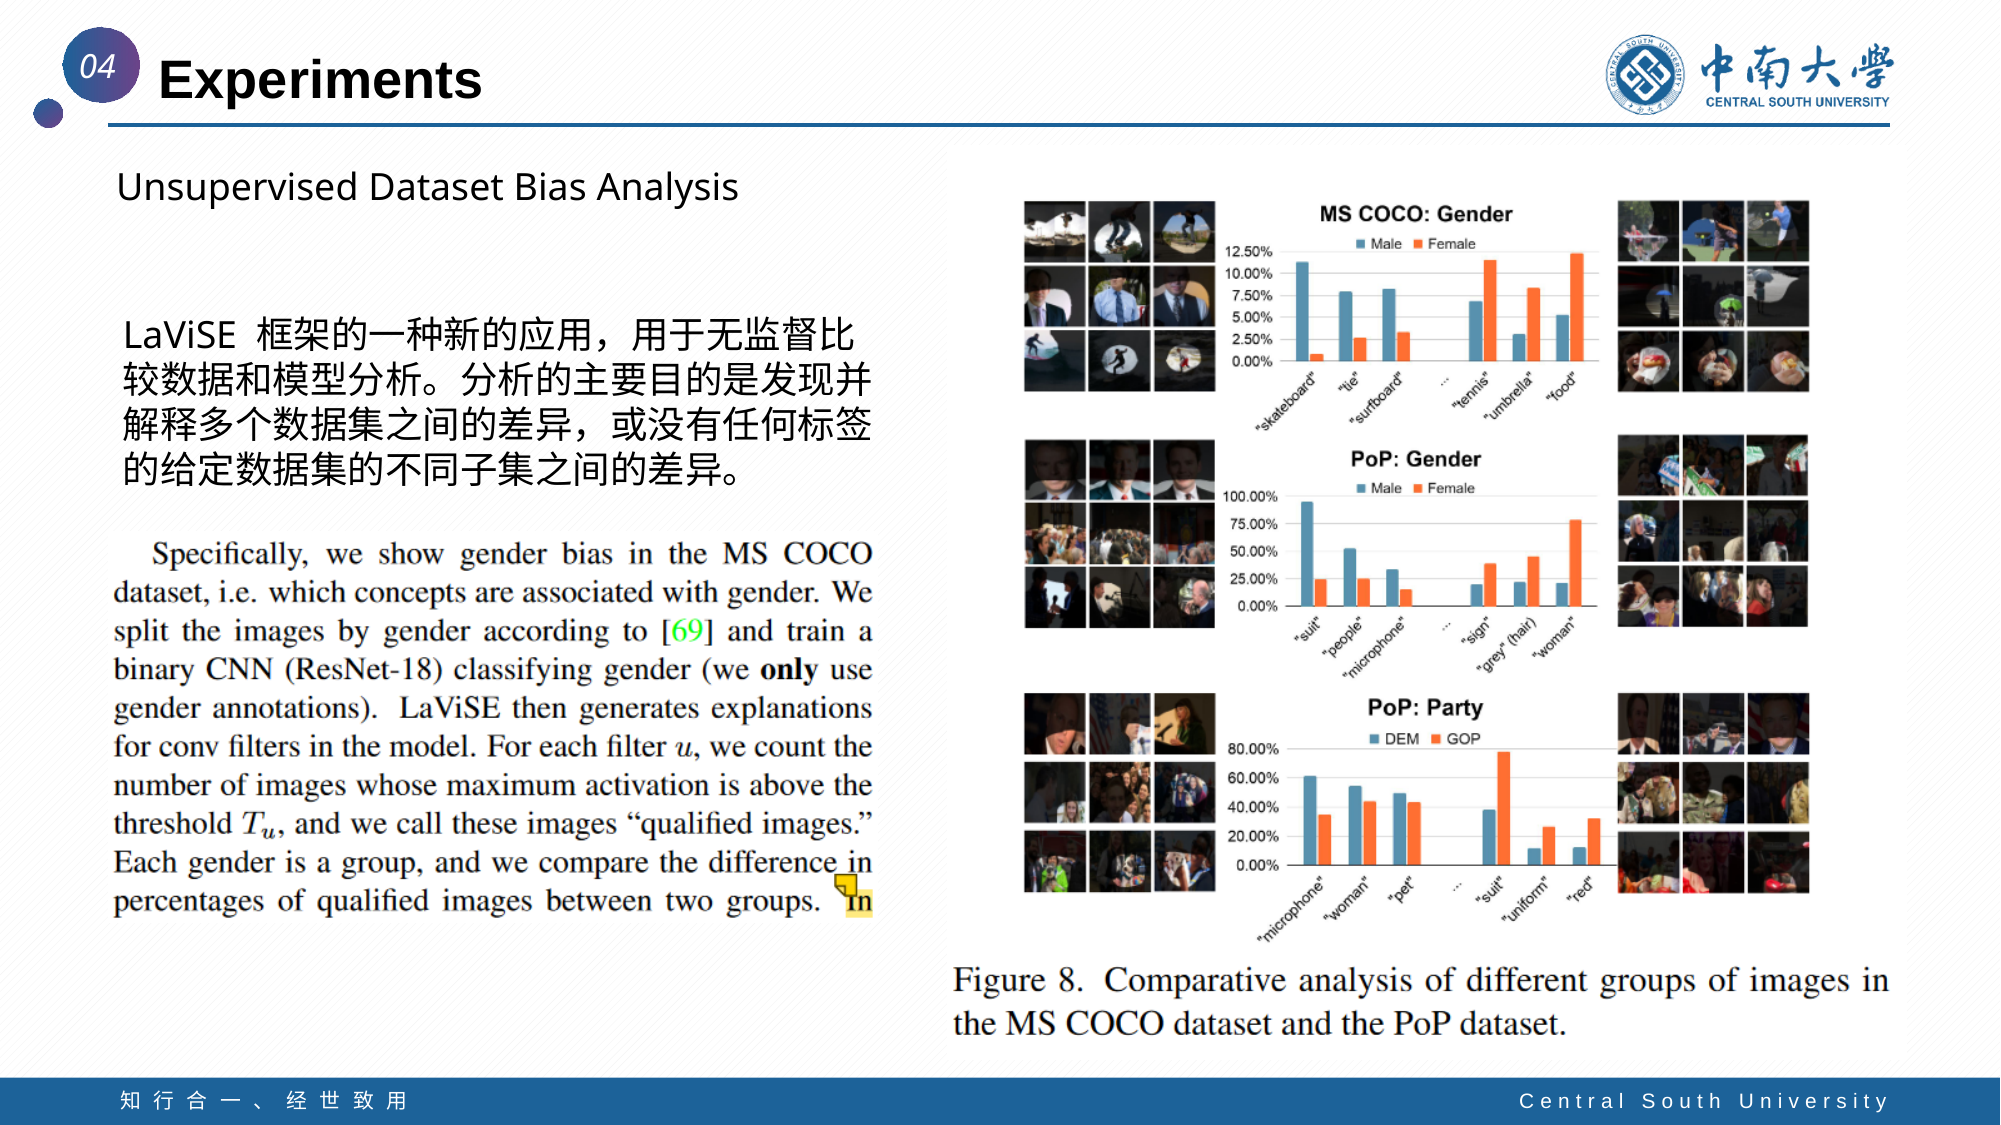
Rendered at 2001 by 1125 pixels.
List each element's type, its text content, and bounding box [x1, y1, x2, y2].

text_box Central South University [1504, 1080, 1902, 1120]
text_box [0, 1077, 2000, 1125]
picture [1595, 28, 1907, 121]
picture [947, 145, 1907, 1060]
text_box LaViSE 框架的一种新的应用，用于无监督比较数据和模型分析。分析的主要目的是发现并解释多个数据集之间的差异，或没有任何标签的给定数据集的不同子集之间的差异。 [108, 303, 904, 499]
picture [108, 531, 878, 923]
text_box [33, 26, 153, 128]
text_box 知行合一、经世致用 [105, 1080, 423, 1120]
text_box Experiments [158, 0, 1190, 118]
text_box Unsupervised Dataset Bias Analysis [101, 155, 947, 216]
